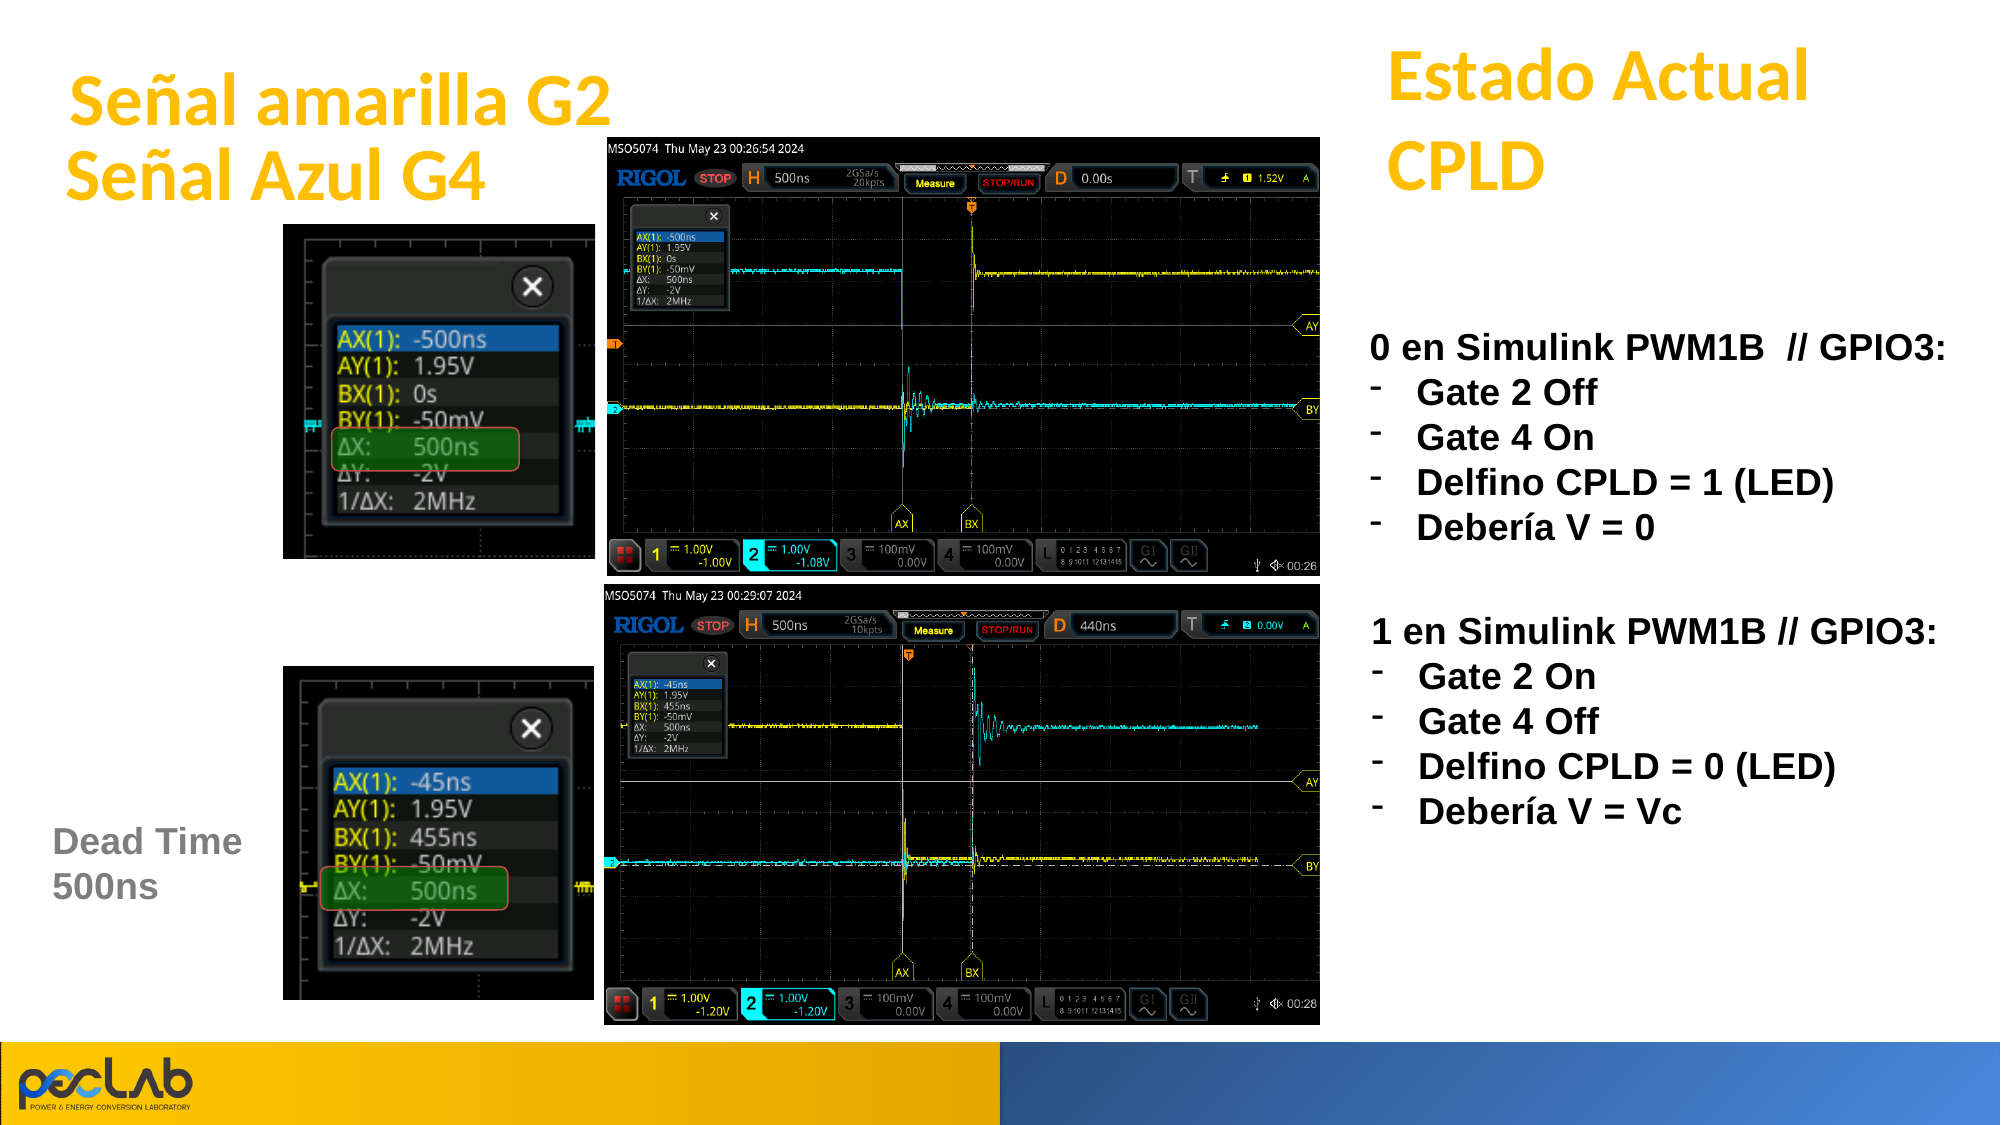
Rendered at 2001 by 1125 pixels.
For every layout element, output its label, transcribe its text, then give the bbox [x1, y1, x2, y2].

text_box Señal Azul G4 [64, 124, 1925, 216]
text_box Dead Time 500ns [37, 809, 277, 915]
picture [0, 1039, 2000, 1125]
text_box 1 en Simulink PWM1B // GPIO3: Gate 2 On Gate 4 Off Delfino CPLD = 0 (LED) Debería V = Vc [1356, 599, 2000, 840]
text_box 0 en Simulink PWM1B // GPIO3: Gate 2 Off Gate 4 On Delfino CPLD = 1 (LED) Debería V = 0 [1354, 315, 2000, 556]
picture [282, 665, 595, 1001]
picture [603, 584, 1320, 1026]
picture [606, 137, 1320, 577]
text_box Estado Actual CPLD [1387, 25, 1963, 206]
picture [282, 223, 596, 559]
title Señal amarilla G2 [69, 50, 1387, 124]
